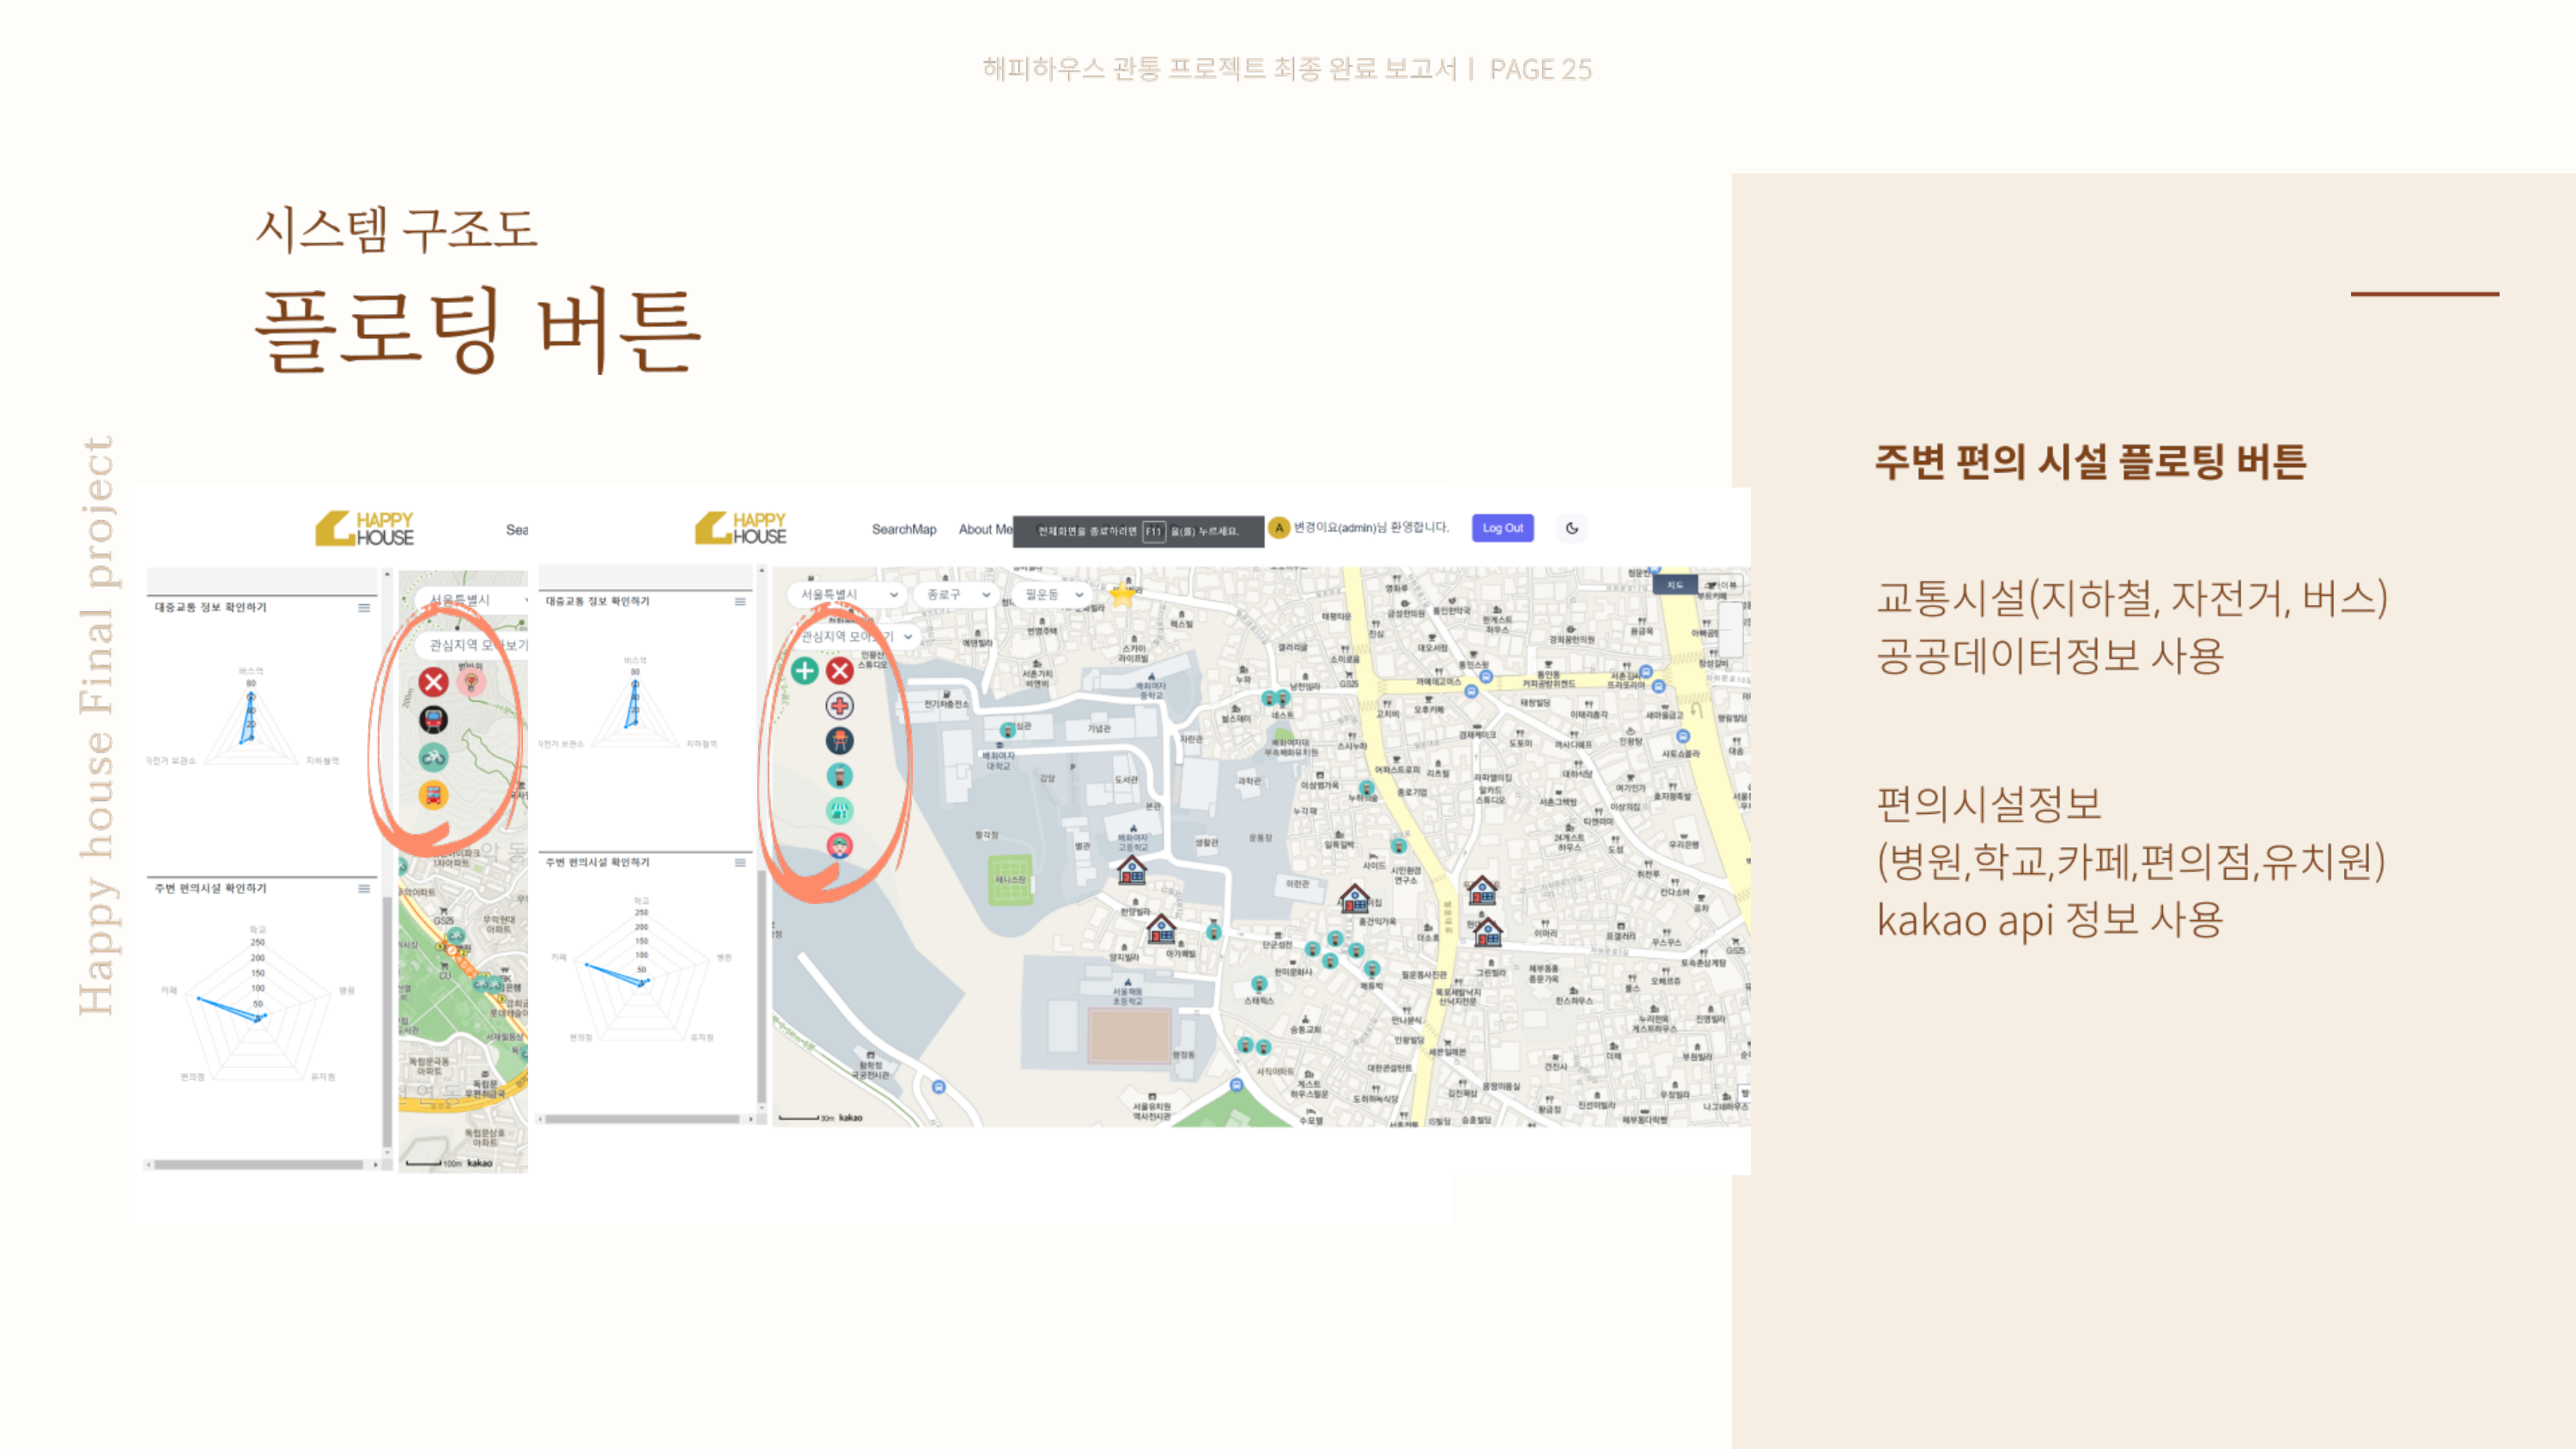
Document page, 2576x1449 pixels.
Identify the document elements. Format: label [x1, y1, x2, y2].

picture [239, 184, 744, 433]
text_box [757, 601, 914, 904]
text_box [528, 488, 1751, 1175]
text_box [368, 601, 523, 858]
picture [1869, 427, 2328, 507]
picture [1869, 767, 2408, 966]
picture [1869, 561, 2410, 702]
text_box [2350, 285, 2500, 303]
picture [0, 416, 147, 1225]
picture [839, 45, 1606, 101]
text_box [1732, 173, 2576, 1449]
text_box [136, 484, 1452, 1225]
